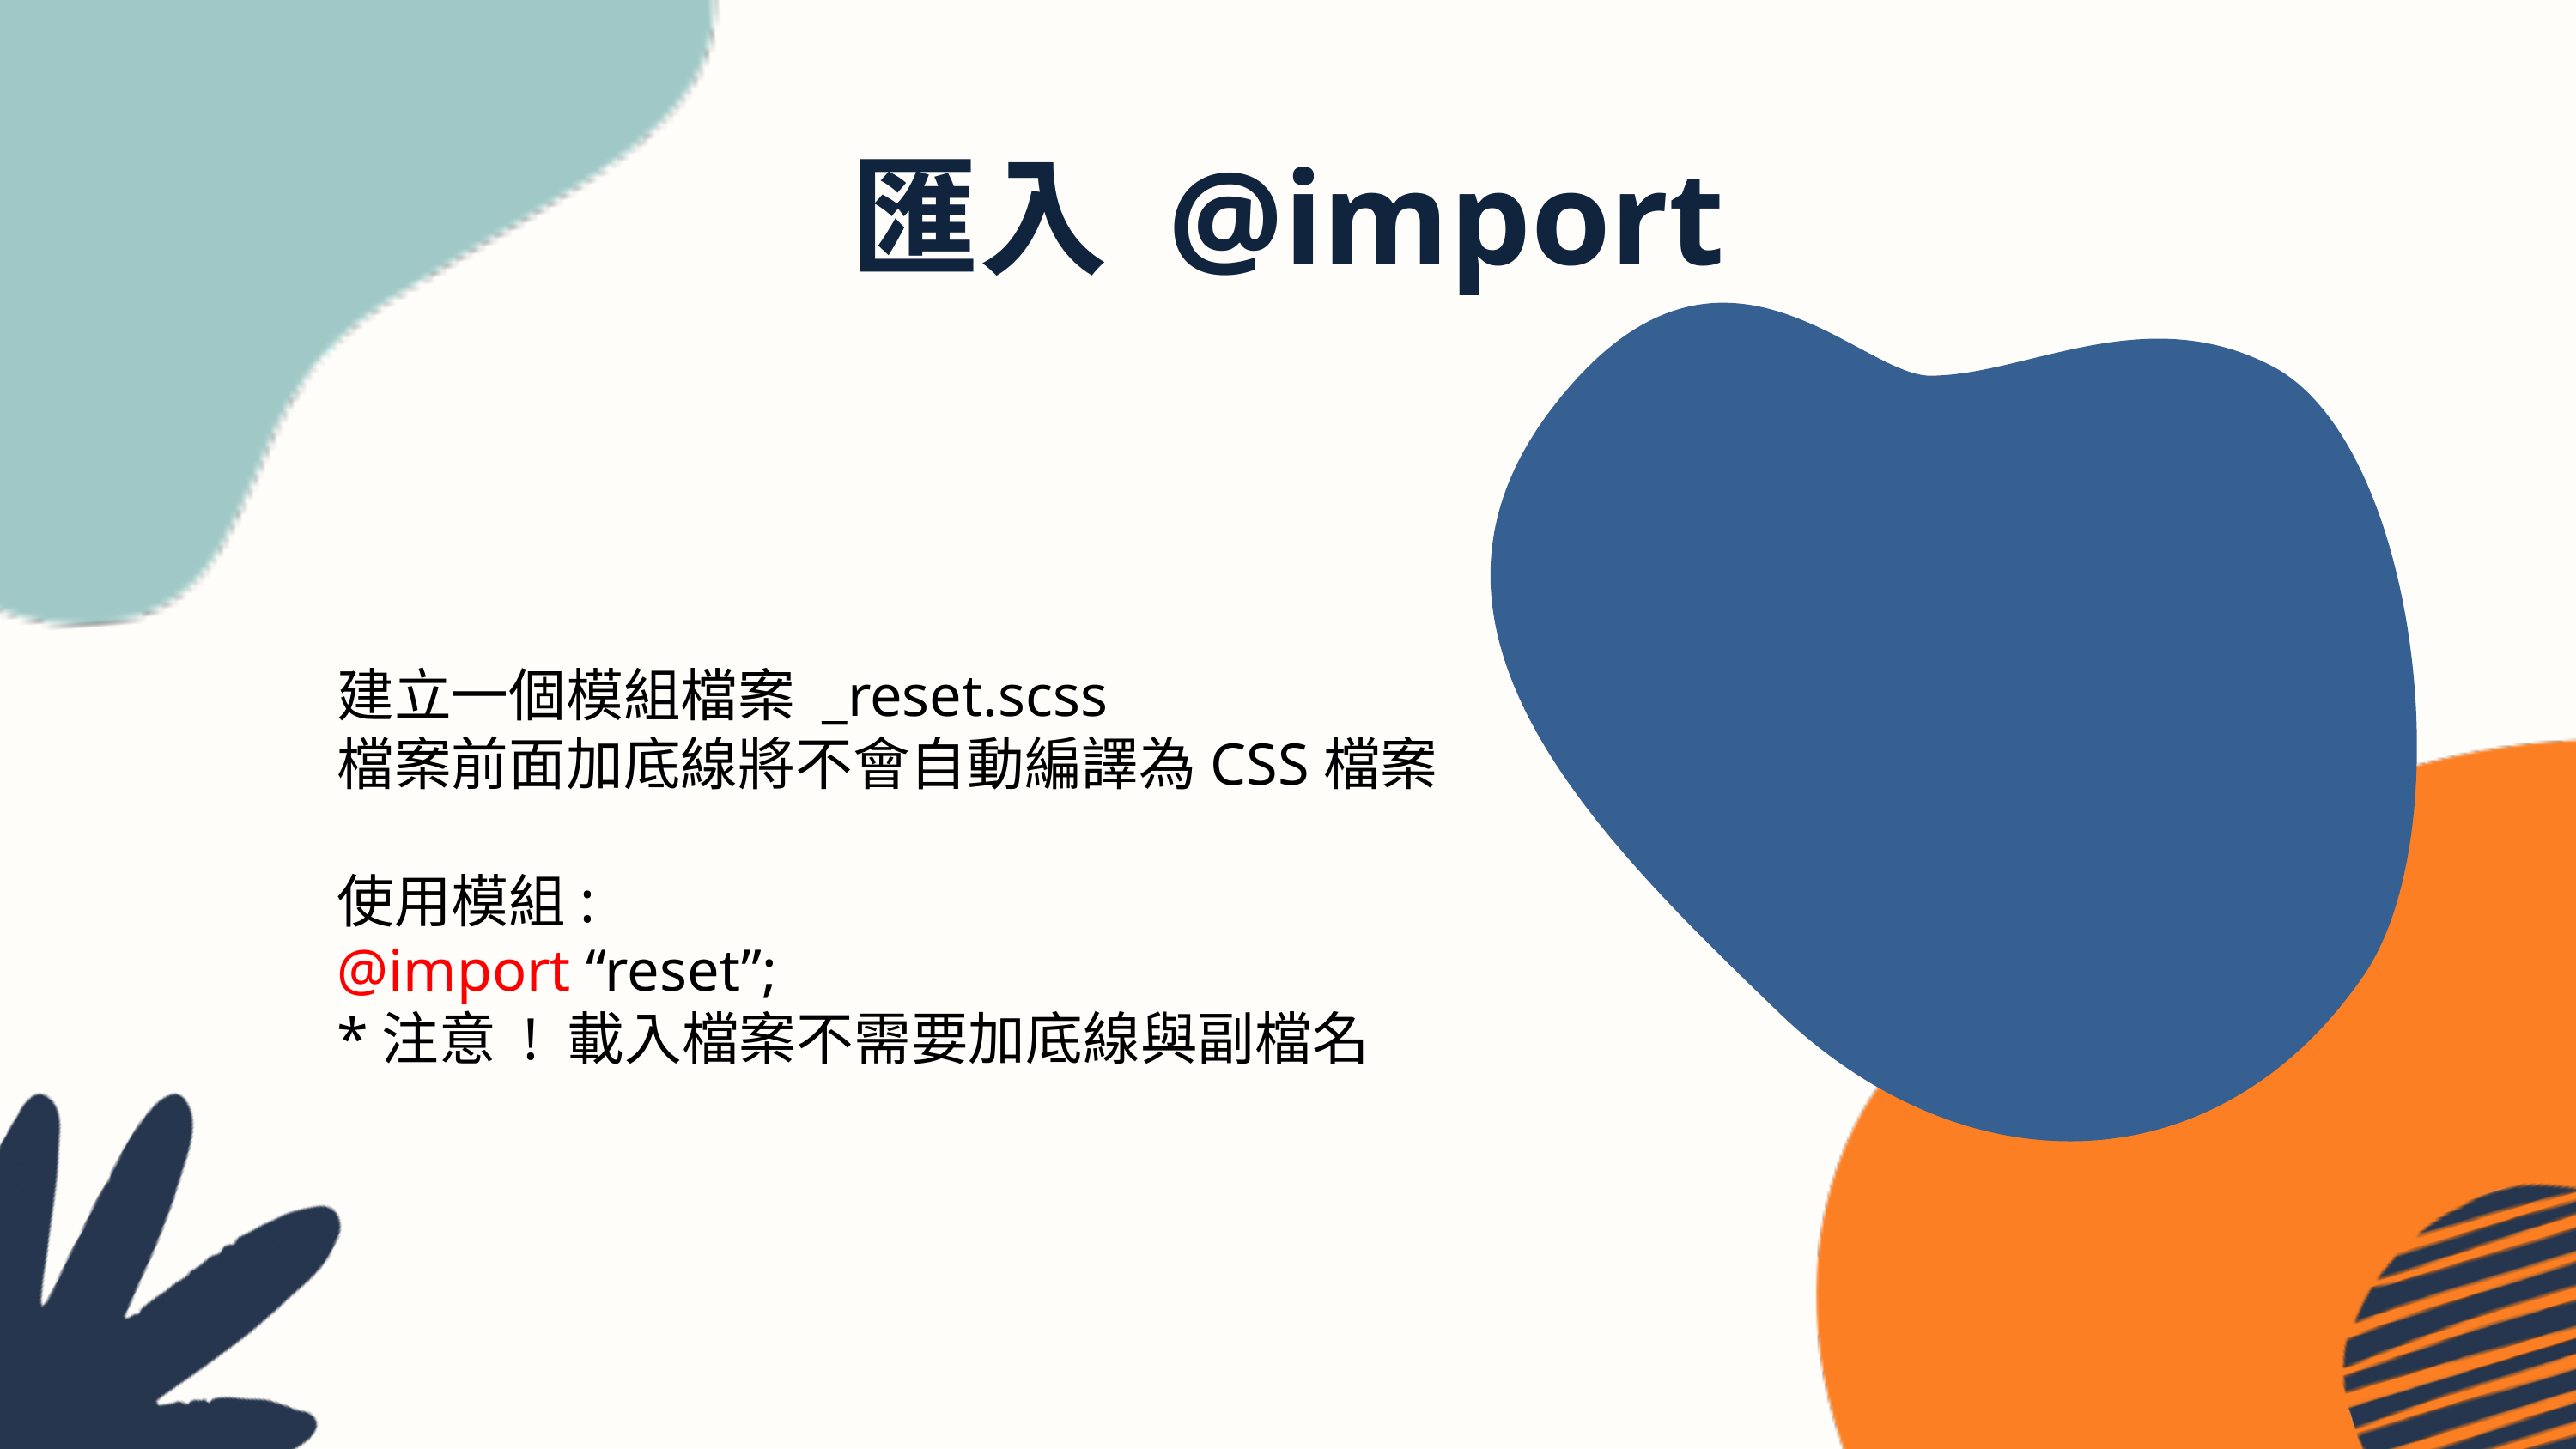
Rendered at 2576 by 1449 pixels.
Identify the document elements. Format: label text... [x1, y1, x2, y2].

picture [0, 1028, 428, 1449]
text_box 建立一個模組檔案 _reset.scss 檔案前面加底線將不會自動編譯為CSS檔案 使用模組: @import “reset”; *注意 ! 載入檔案不需要加底線與副檔名 [324, 652, 1485, 1077]
text_box 匯入 @import [761, 129, 2029, 317]
picture [0, 0, 790, 634]
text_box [1490, 302, 2418, 1142]
picture [1815, 724, 2576, 1449]
